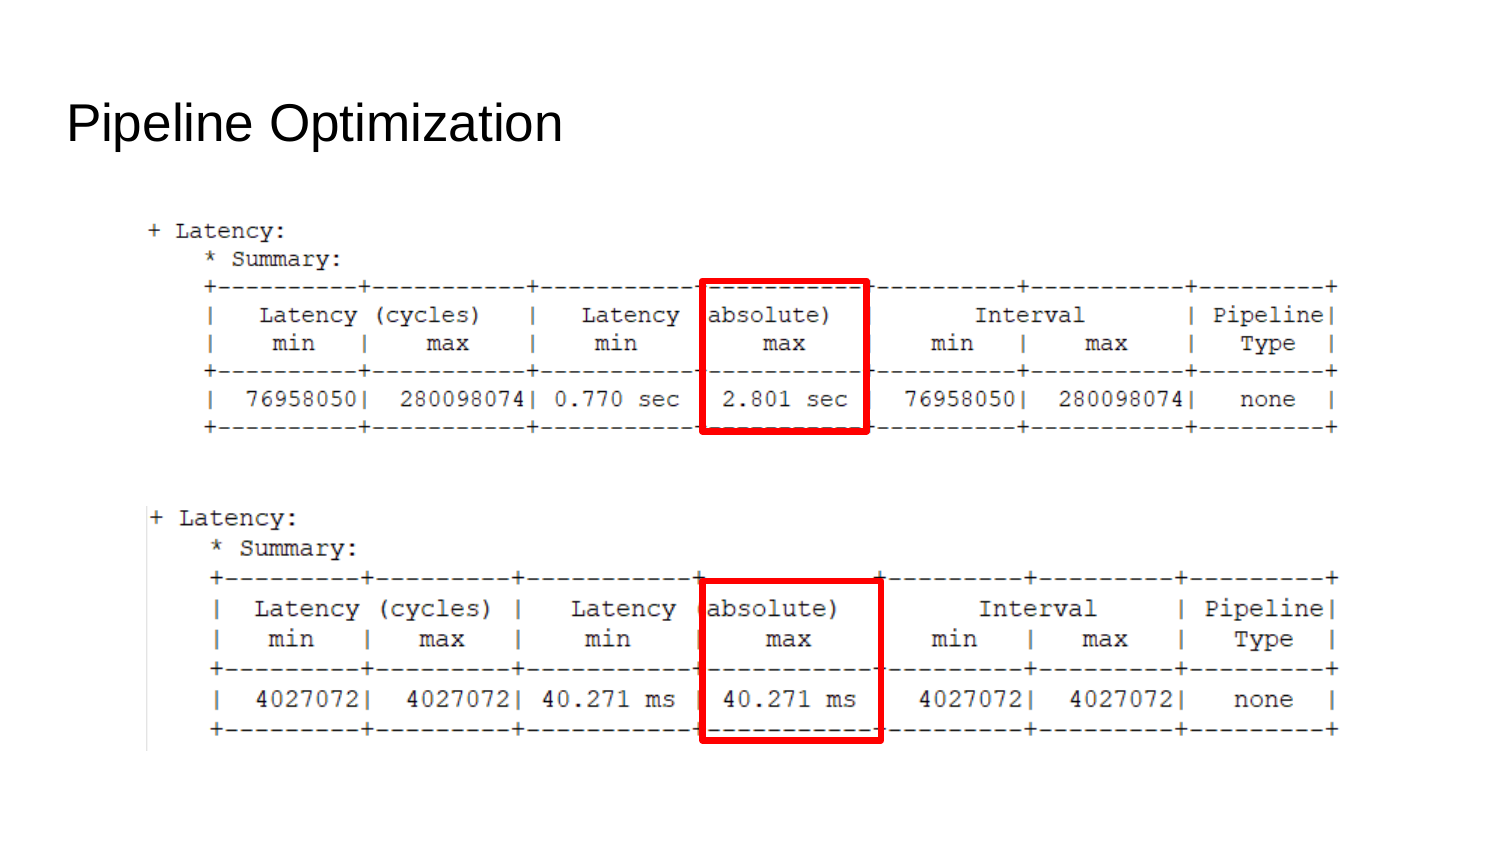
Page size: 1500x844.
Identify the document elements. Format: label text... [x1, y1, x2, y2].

picture [145, 506, 1395, 752]
title Pipeline Optimization [51, 72, 1449, 167]
picture [145, 216, 1354, 450]
